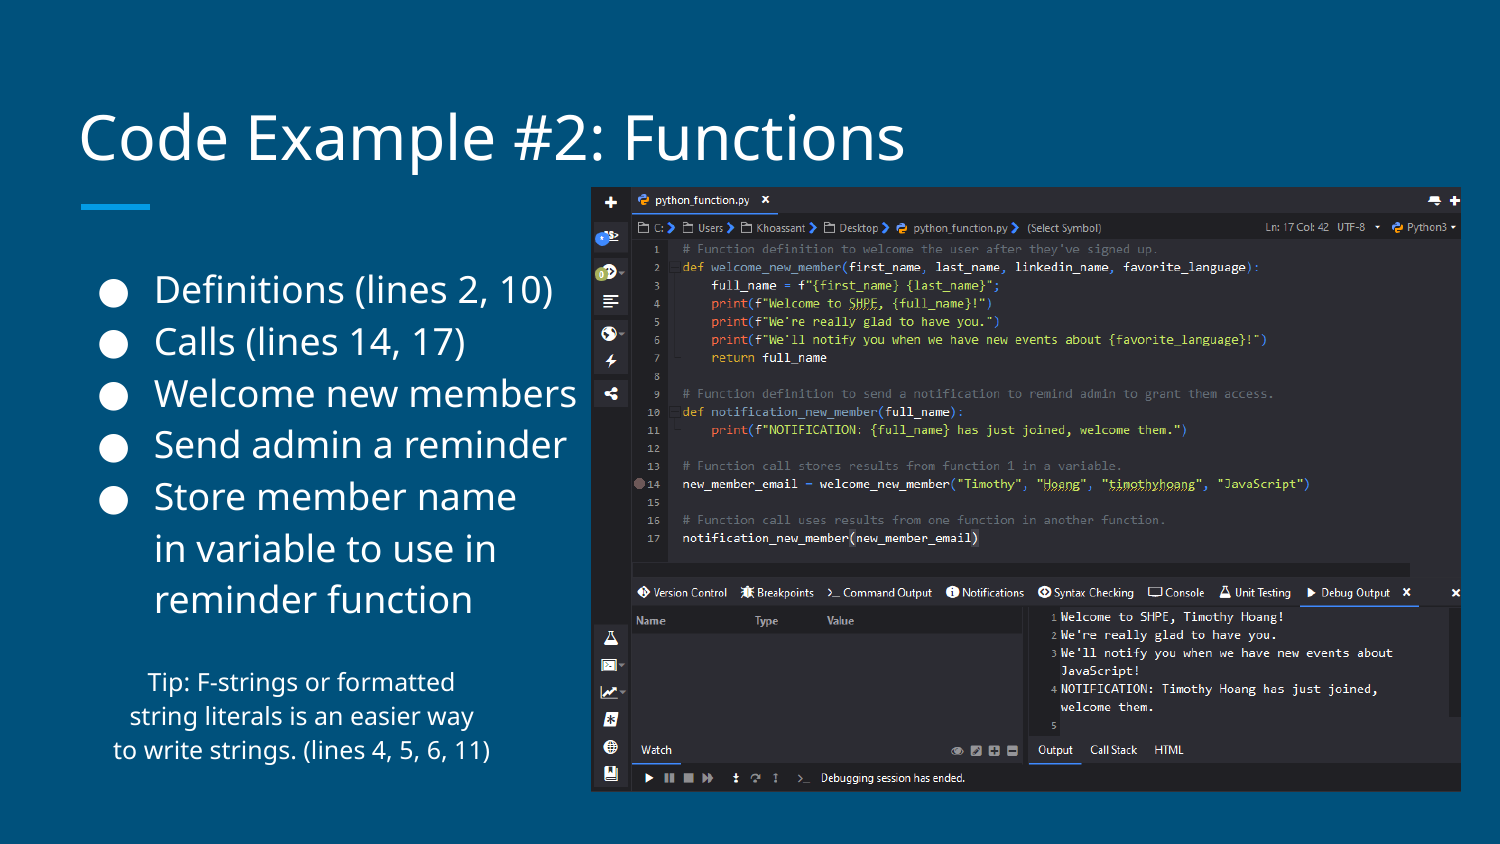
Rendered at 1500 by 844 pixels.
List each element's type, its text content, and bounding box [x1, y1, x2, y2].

text_box Tip: F-strings or formatted string literals is an easier way to write strings. (lines 4, 5, 6, 11) [38, 646, 566, 783]
picture [592, 188, 1460, 791]
title Code Example #2: Functions [63, 75, 1437, 188]
list Definitions (lines 2, 10) Calls (lines 14, 17) Welcome new members Send admin a reminder Store member name in variable to use in reminder function [63, 244, 586, 750]
